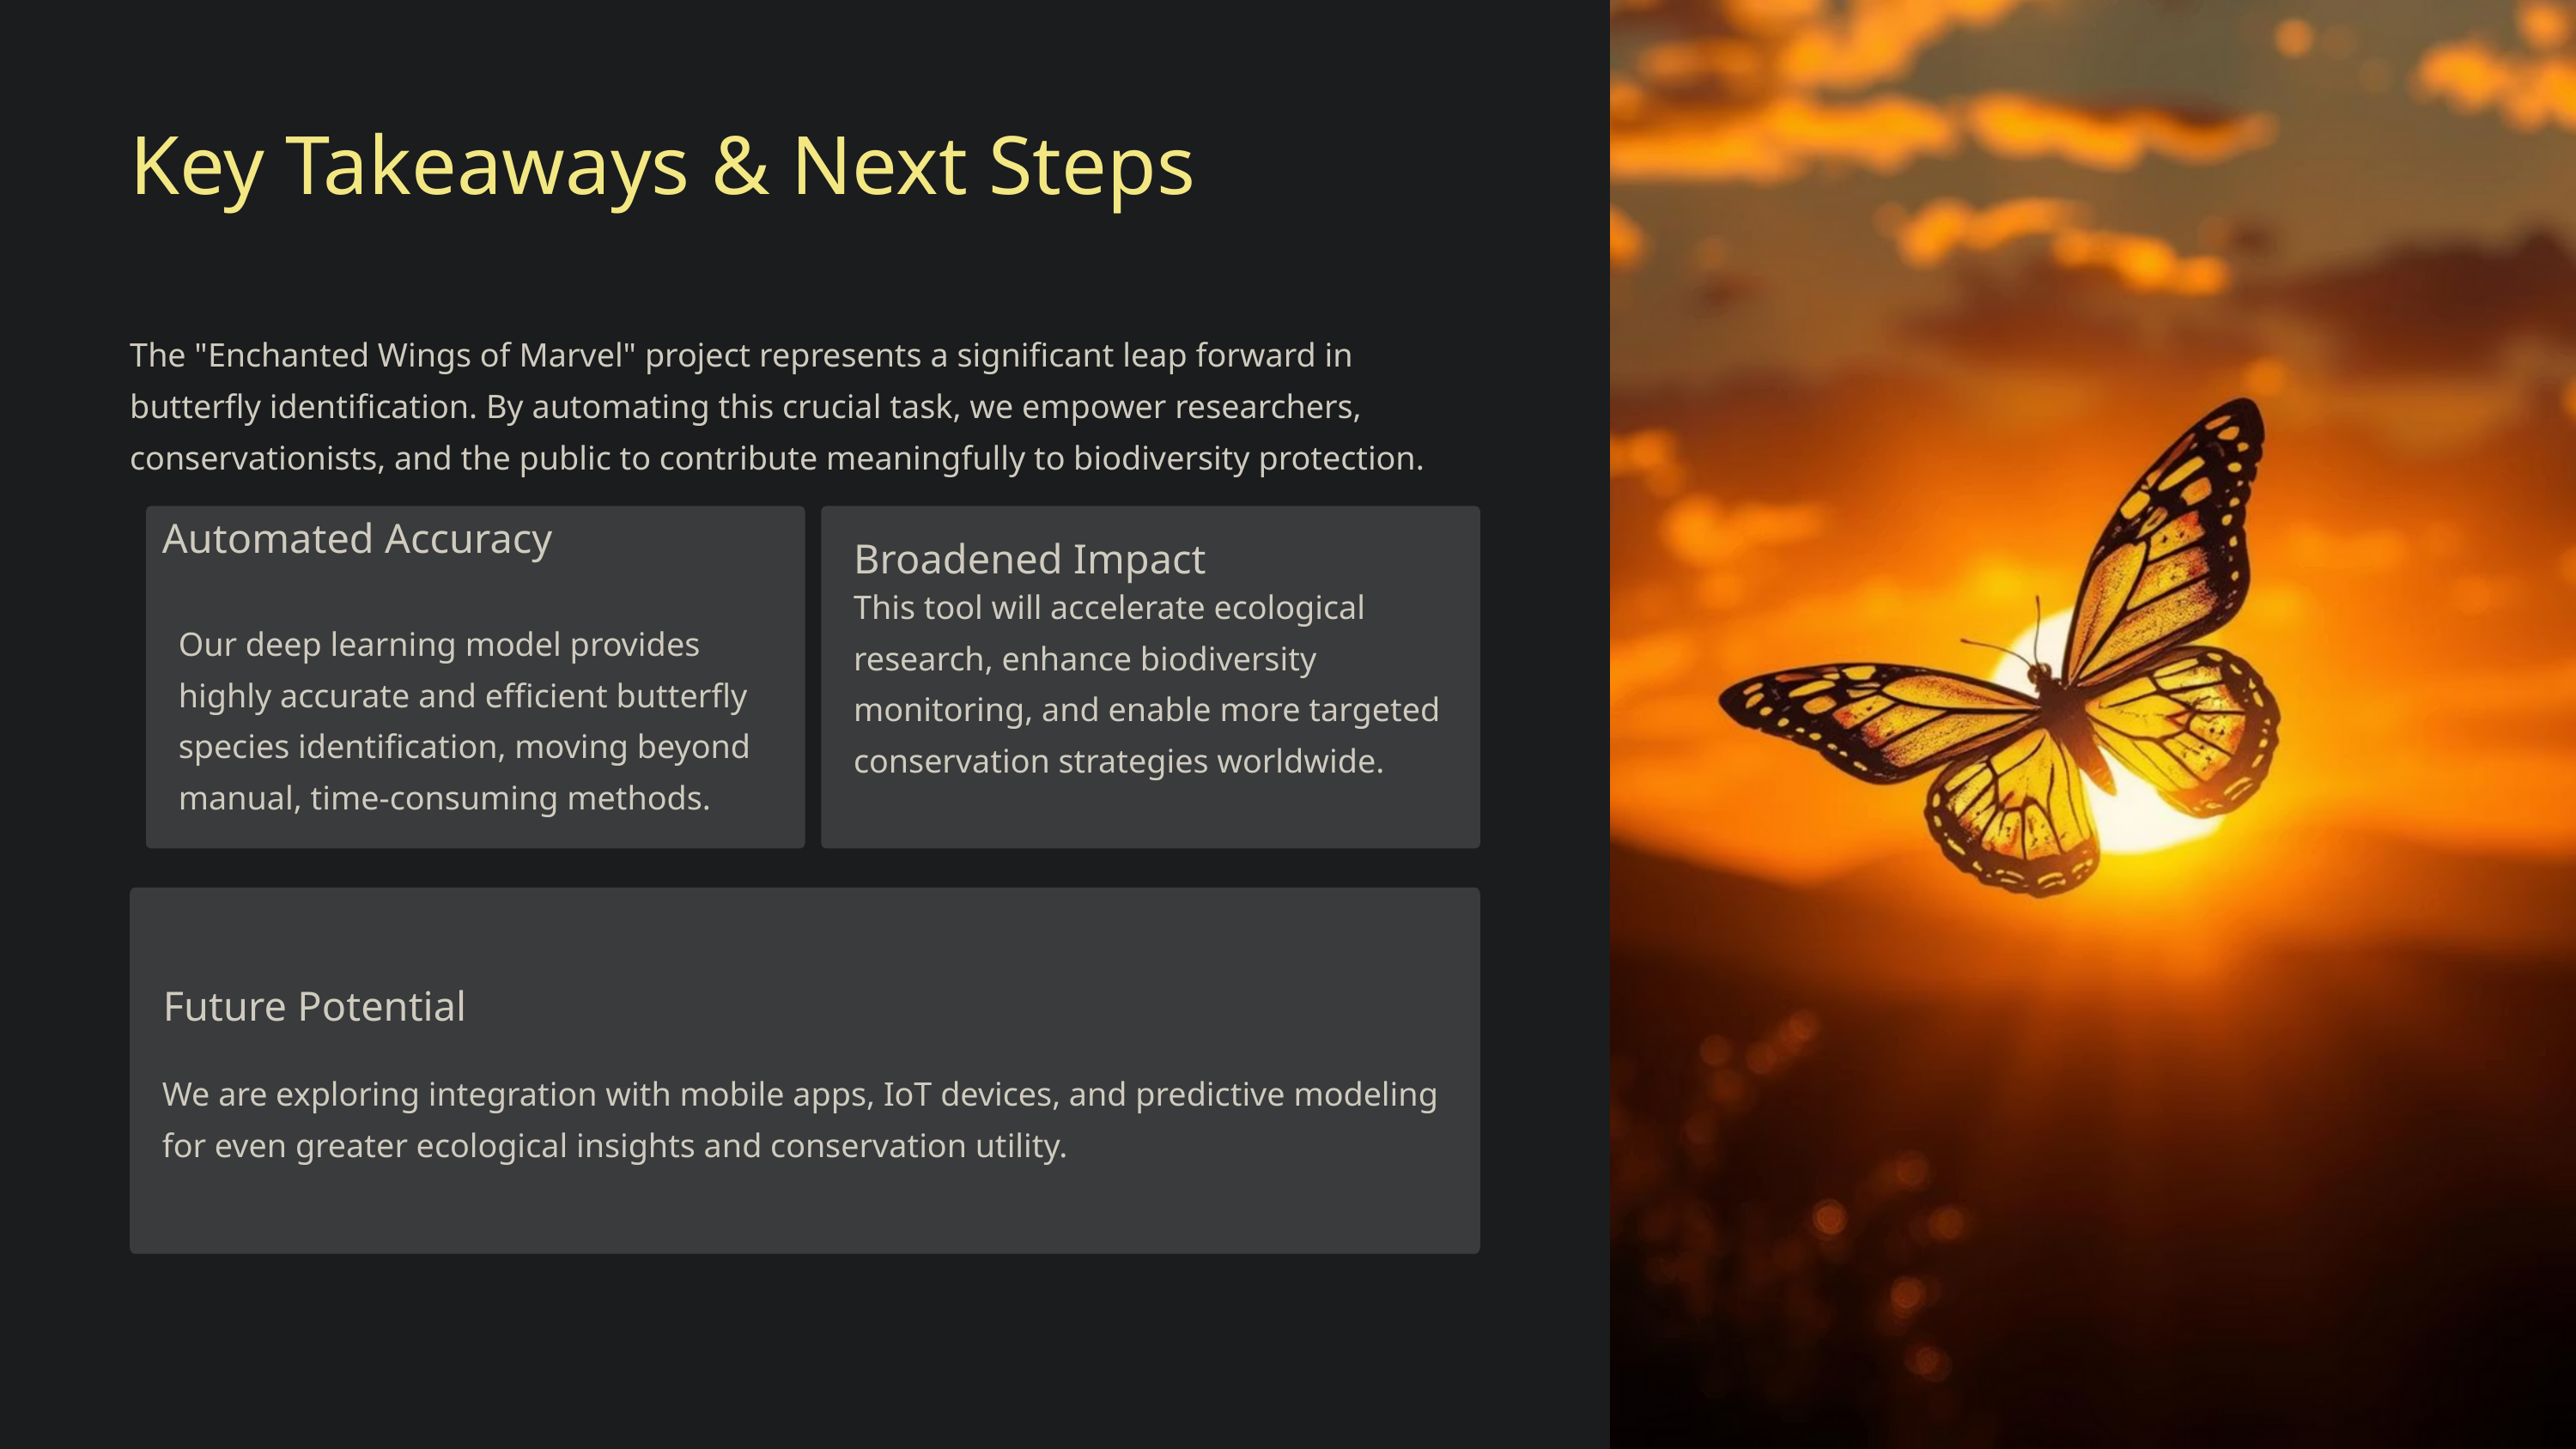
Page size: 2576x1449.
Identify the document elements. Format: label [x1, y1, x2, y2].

text_box [145, 506, 805, 849]
text_box [0, 0, 1607, 1449]
text_box [821, 506, 1481, 849]
text_box [129, 887, 1480, 1254]
text_box [1609, 0, 2576, 1449]
